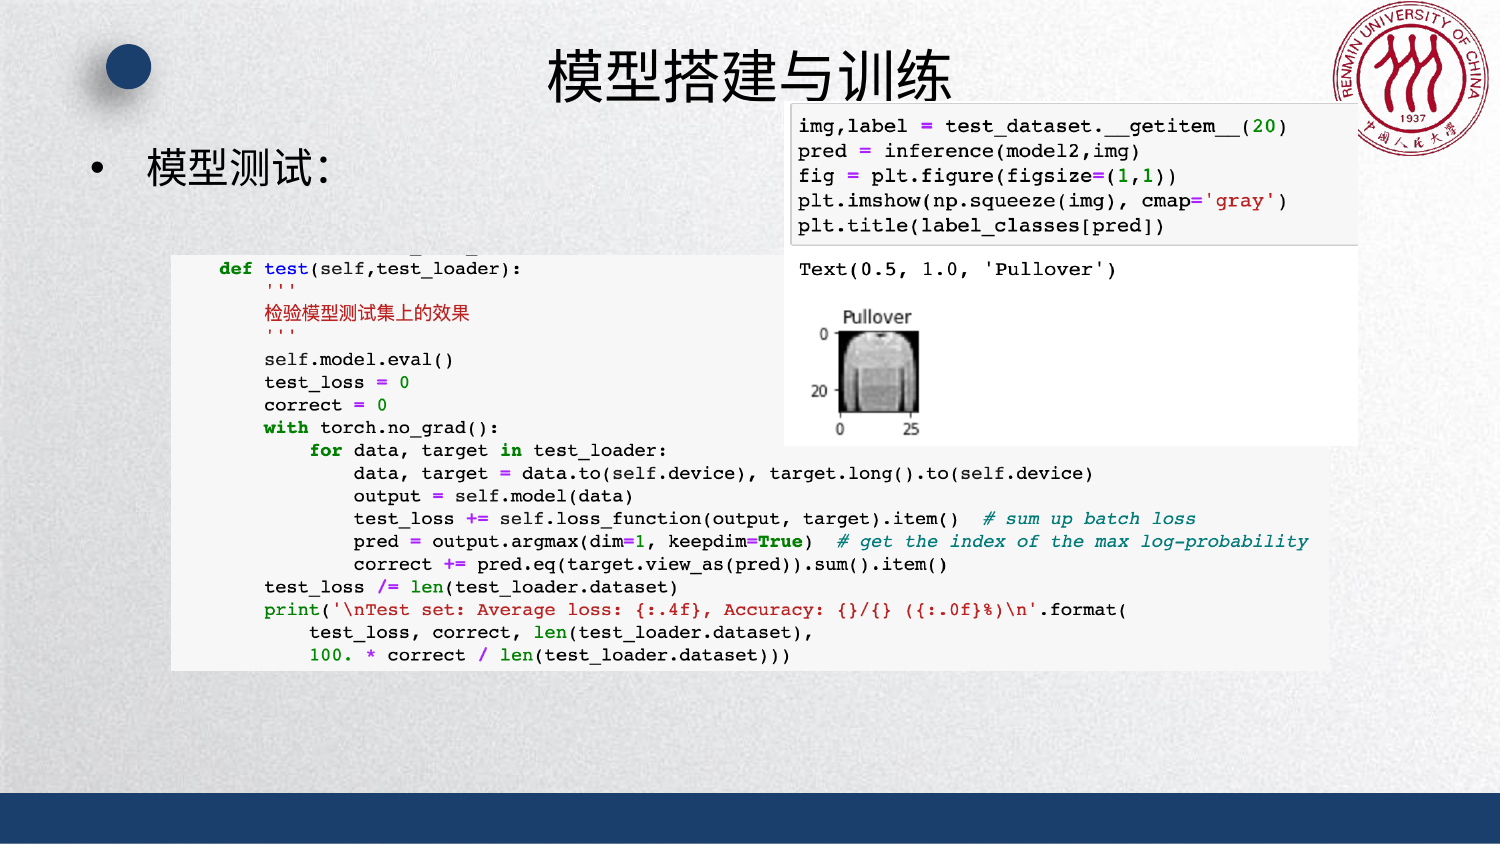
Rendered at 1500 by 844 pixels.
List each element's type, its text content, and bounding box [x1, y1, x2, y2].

picture [0, 0, 1500, 793]
title 模型搭建与训练 [75, 33, 1425, 116]
list 模型测试： [75, 134, 778, 212]
list 模型测试： [1362, 134, 1425, 212]
